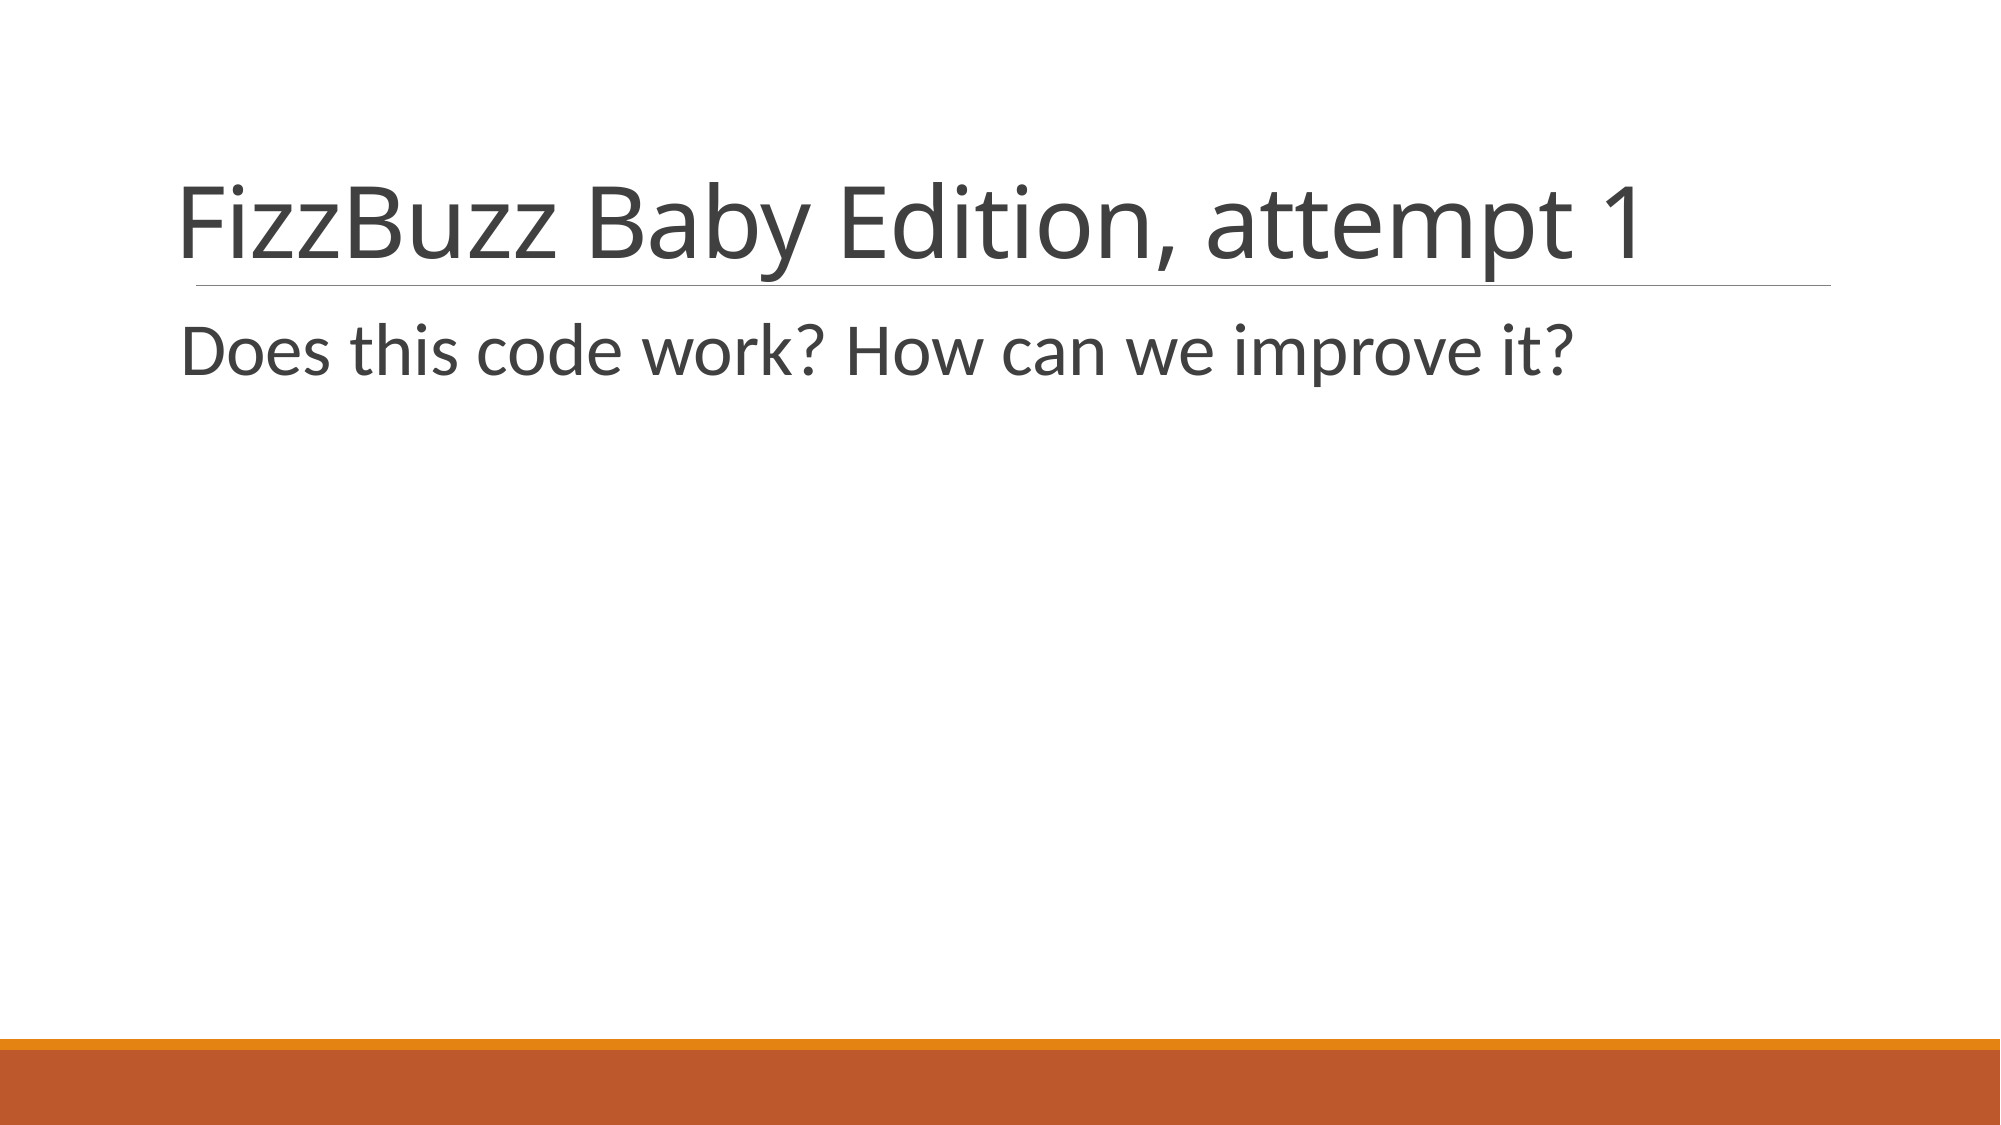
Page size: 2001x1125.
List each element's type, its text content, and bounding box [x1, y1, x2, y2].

list Does this code work? How can we improve it? [180, 302, 1830, 1043]
title FizzBuzz Baby Edition, attempt 1 [159, 48, 1810, 287]
